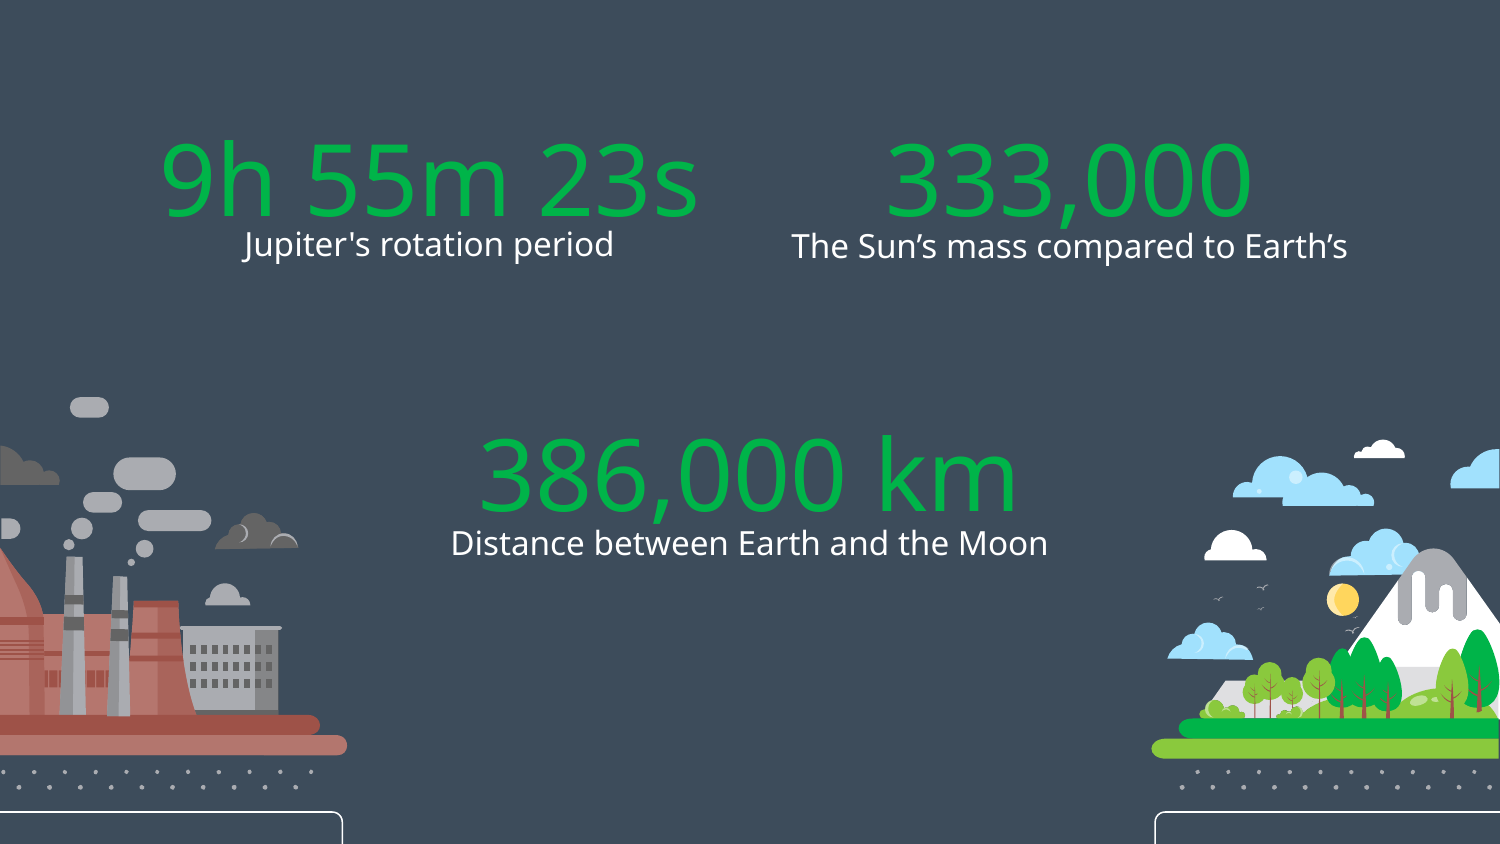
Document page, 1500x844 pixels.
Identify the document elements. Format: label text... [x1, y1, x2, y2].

title 386,000 km [375, 408, 1125, 512]
title 9h 55m 23s [129, 113, 730, 240]
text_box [1145, 439, 1500, 759]
subtitle Jupiter's rotation period [129, 240, 730, 273]
subtitle The Sun’s mass compared to Earth’s [770, 215, 1371, 275]
subtitle Distance between Earth and the Moon [375, 512, 1125, 573]
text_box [0, 396, 351, 756]
title 333,000 [770, 113, 1371, 215]
